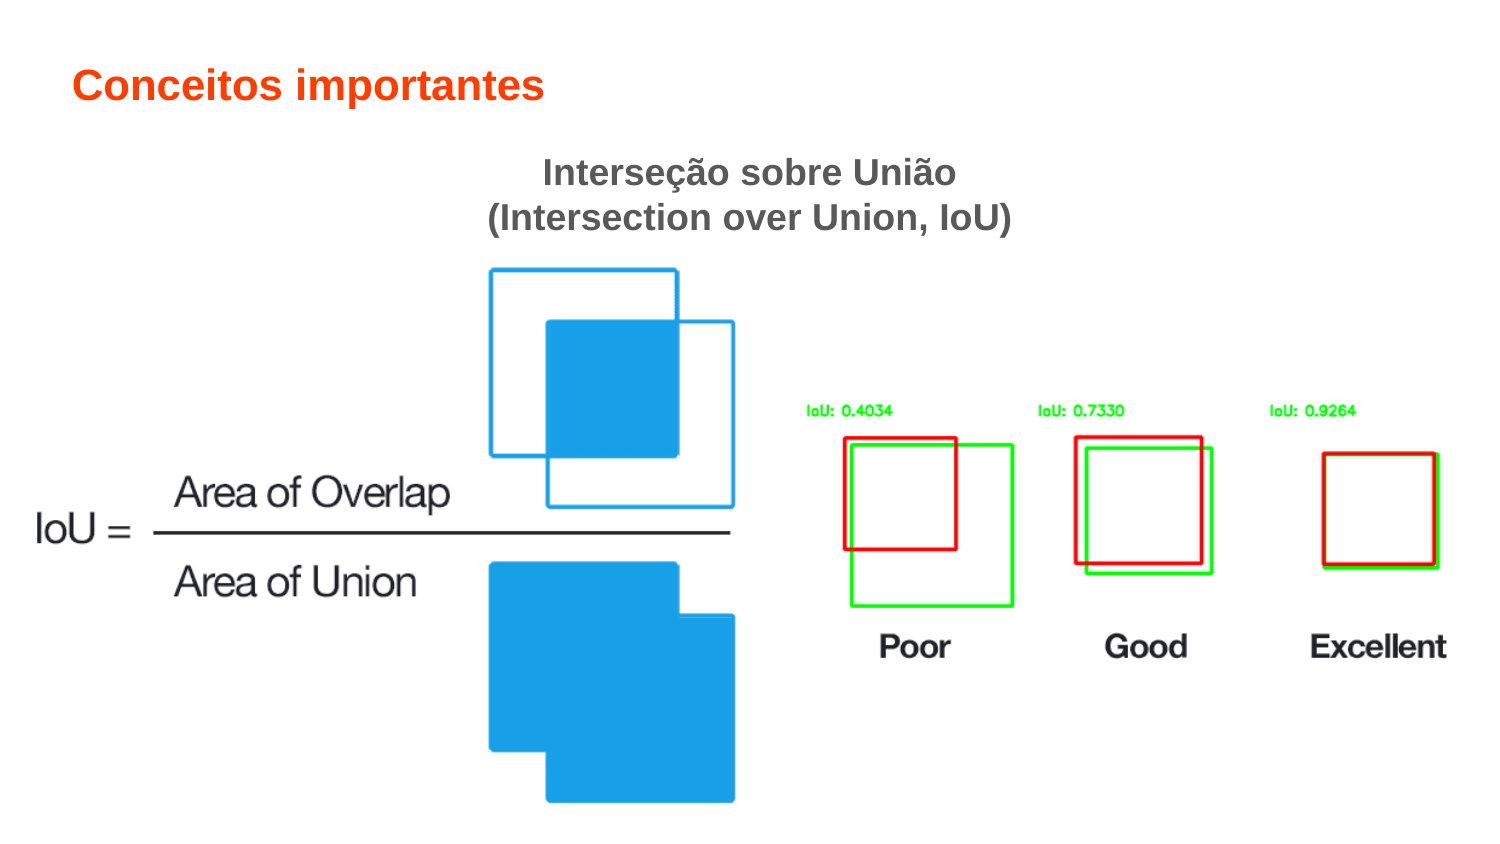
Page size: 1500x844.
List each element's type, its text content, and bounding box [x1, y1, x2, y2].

picture [24, 253, 750, 819]
text_box Interseção sobre União (Intersection over Union, IoU) [433, 132, 1067, 253]
text_box Conceitos importantes [57, 41, 1440, 124]
picture [798, 392, 1494, 680]
